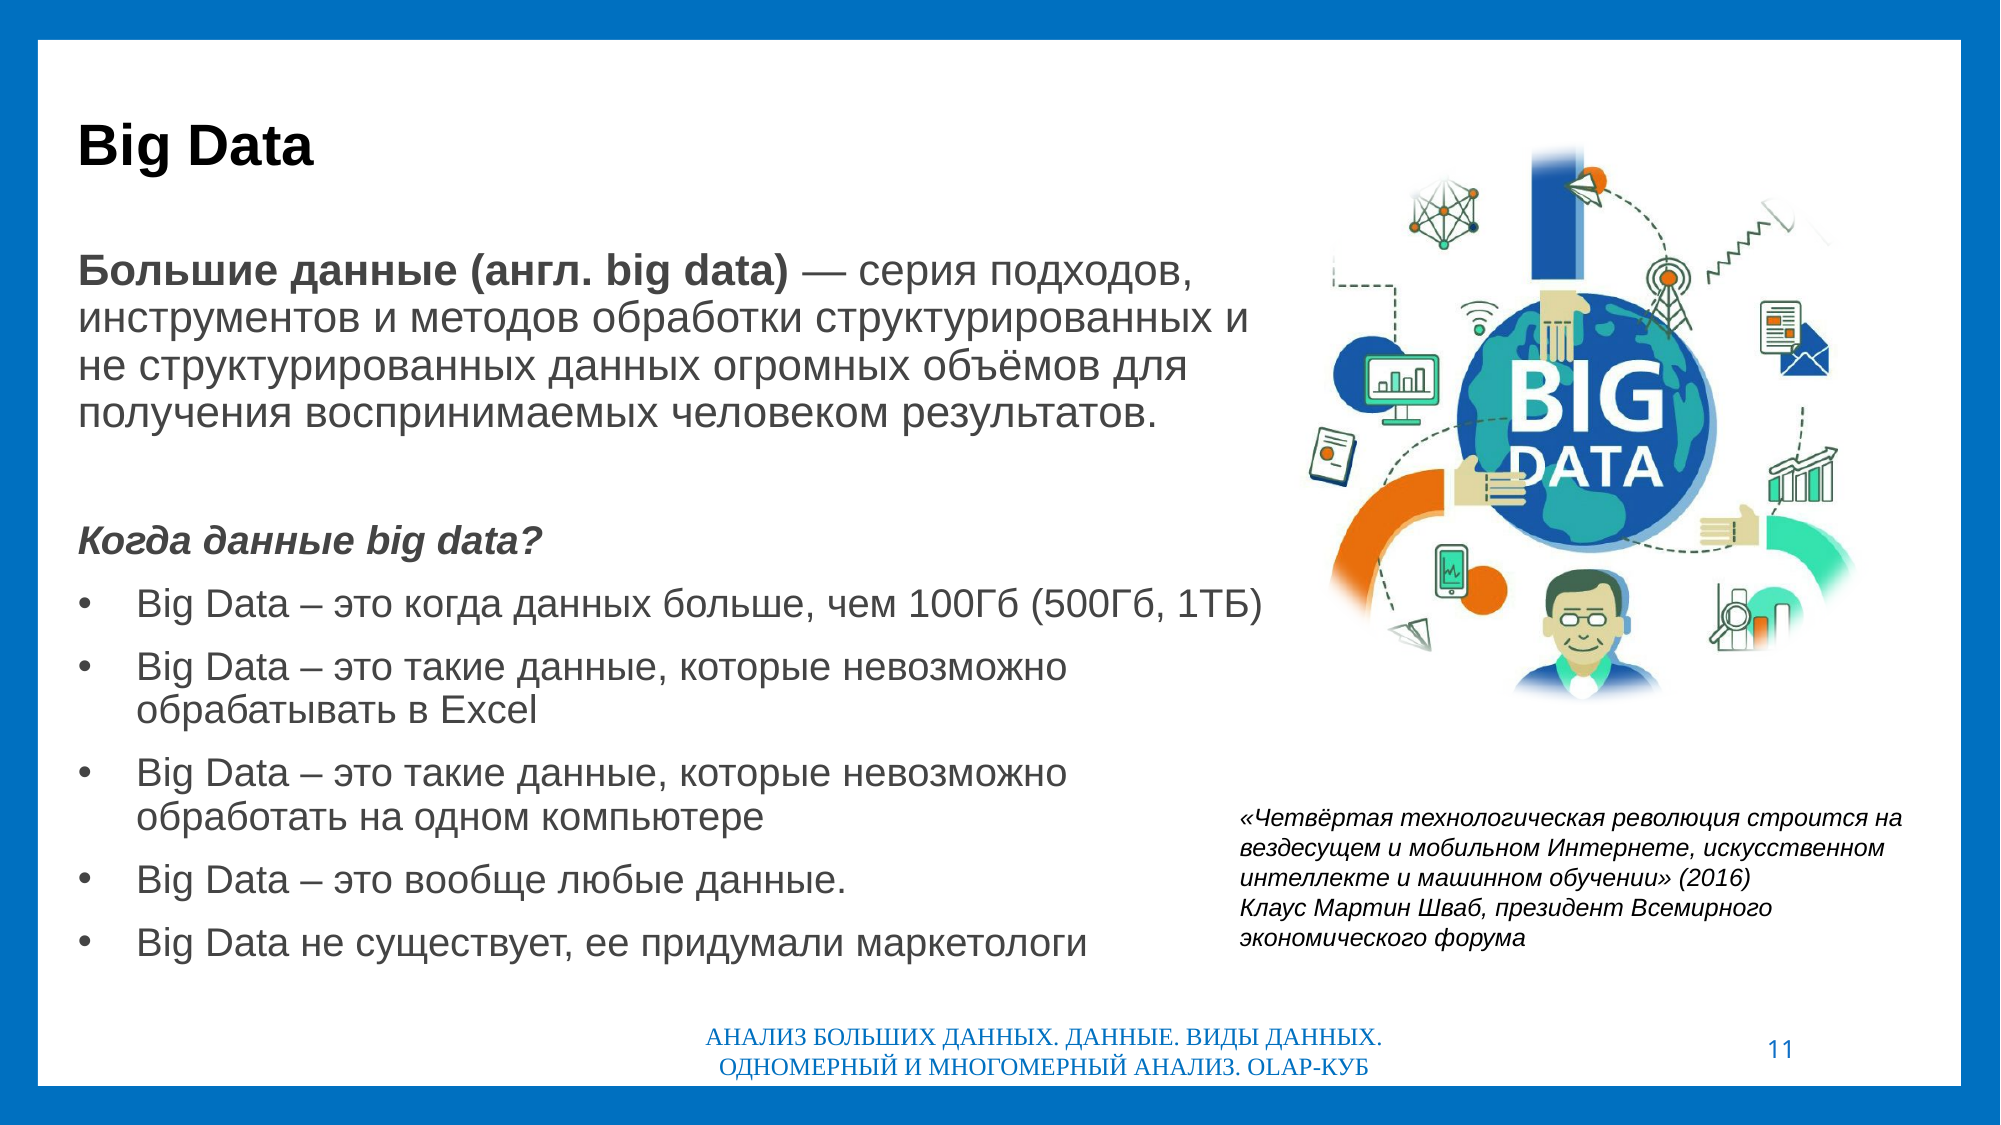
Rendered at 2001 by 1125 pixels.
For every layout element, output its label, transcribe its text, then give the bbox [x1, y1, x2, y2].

slide_number 11 [1530, 1020, 1811, 1081]
text_box АНАЛИЗ БОЛЬШИХ ДАННЫХ. ДАННЫЕ. ВИДЫ ДАННЫХ. ОДНОМЕРНЫЙ И МНОГОМЕРНЫЙ АНАЛИЗ. OLAP-КУБ [647, 1020, 1442, 1081]
subtitle Большие данные (англ. big data) — серия подходов, инструментов и методов обработки структурированных и не структурированных данных огромных объёмов для получения воспринимаемых человеком результатов. Когда данные big data? Big Data – это когда данных больше, чем 100Гб (500Гб, 1ТБ) Big Data – это такие данные, которые невозможно обрабатывать в Excel Big Data – это такие данные, которые невозможно обработать на одном компьютере Вig Data – это вообще любые данные. Big Data не существует, ее придумали маркетологи [77, 247, 1269, 1003]
picture [1251, 140, 1923, 706]
title Big Data [77, 84, 1803, 209]
text_box «Четвёртая технологическая революция строится на вездесущем и мобильном Интернете, искусственном интеллекте и машинном обучении» (2016) Клаус Мартин Шваб, президент Всемирного экономического форума [1225, 794, 1949, 959]
